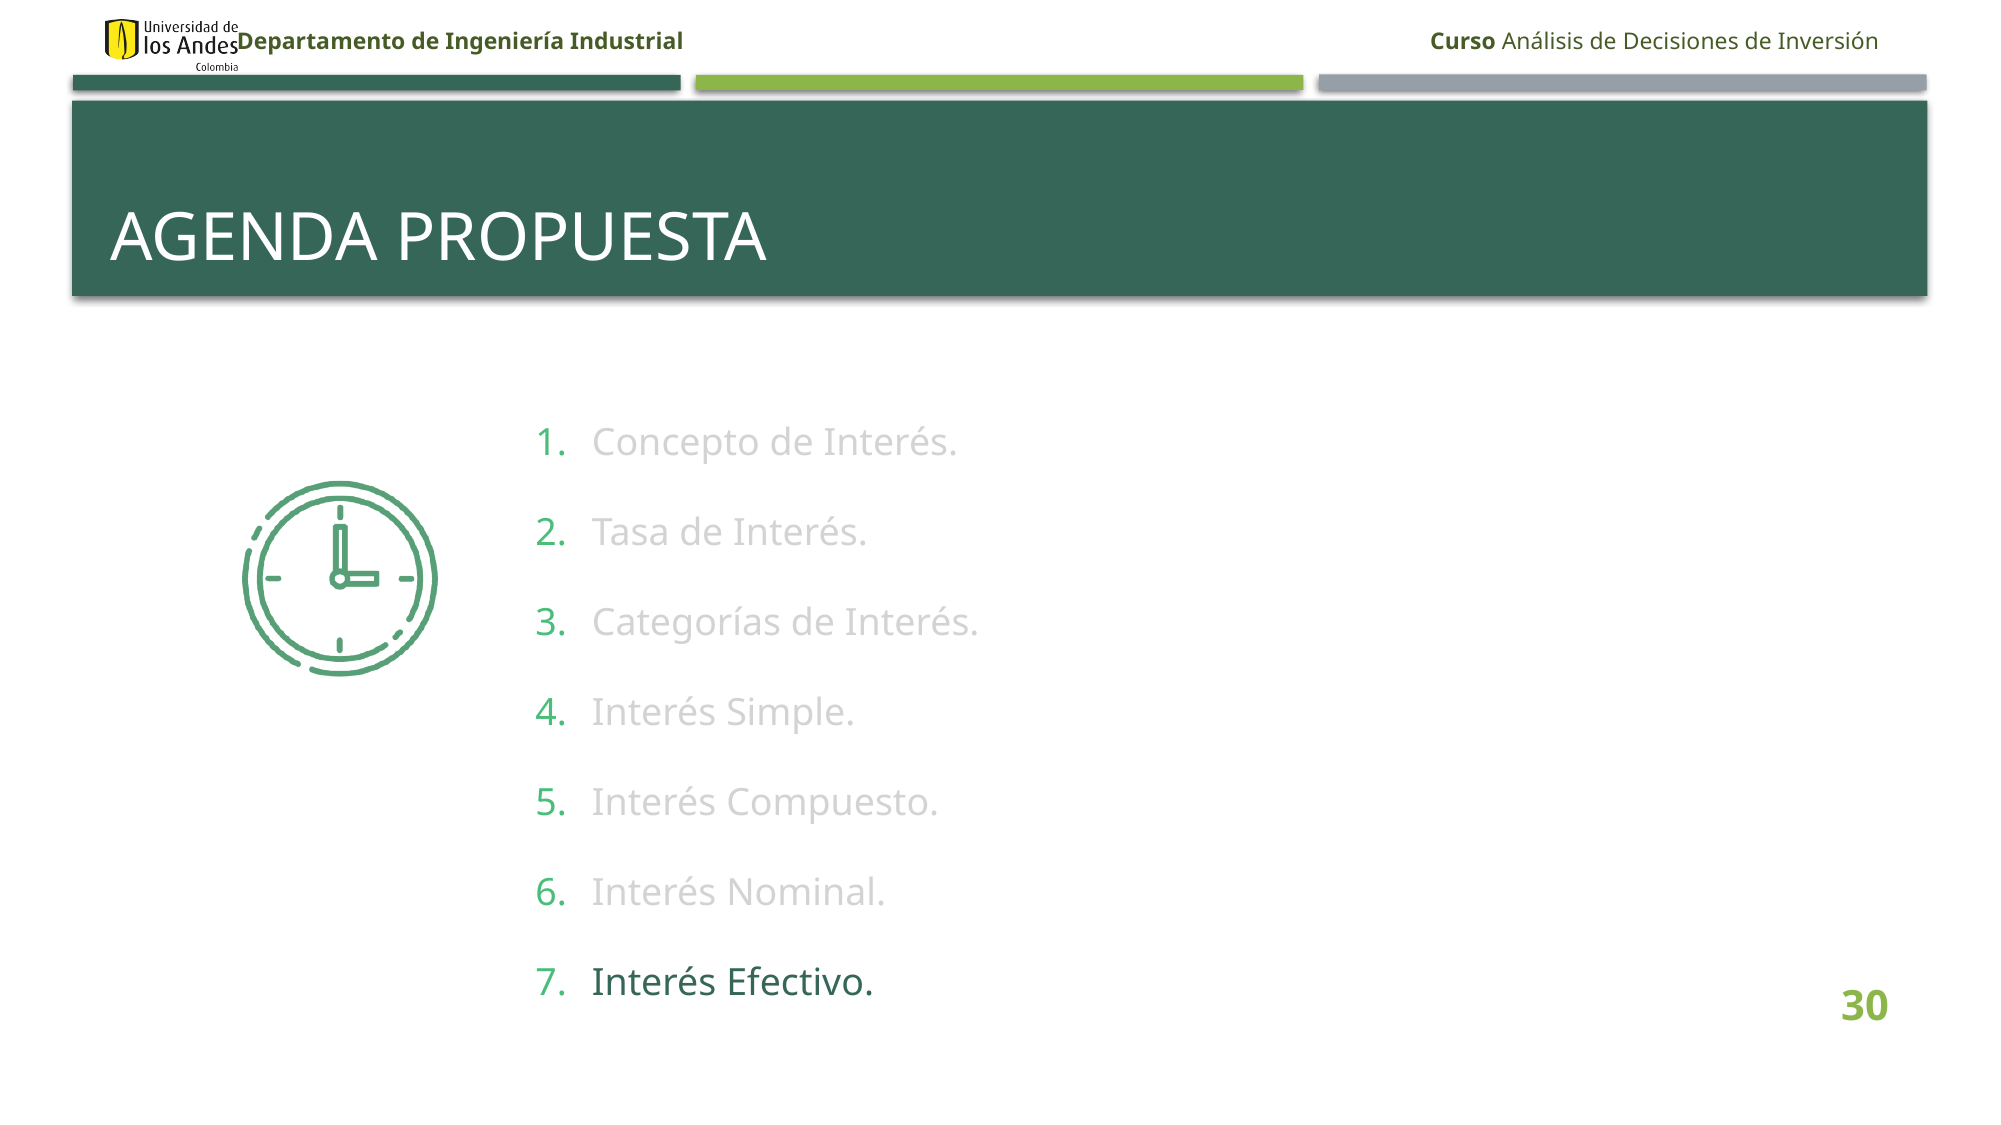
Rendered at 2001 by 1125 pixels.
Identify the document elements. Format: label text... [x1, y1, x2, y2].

text_box Departamento de Ingeniería Industrial [240, 19, 699, 62]
slide_number 30 [1732, 1011, 1905, 1037]
text_box Curso Análisis de Decisiones de Inversión [1377, 19, 1895, 62]
title AGENDA PROPUESTA [95, 115, 1905, 282]
picture [236, 475, 441, 682]
text_box Concepto de Interés. Tasa de Interés. Categorías de Interés. Interés Simple. Interés Compuesto. Interés Nominal. Interés Efectivo. [520, 410, 1922, 1011]
picture [104, 18, 238, 71]
